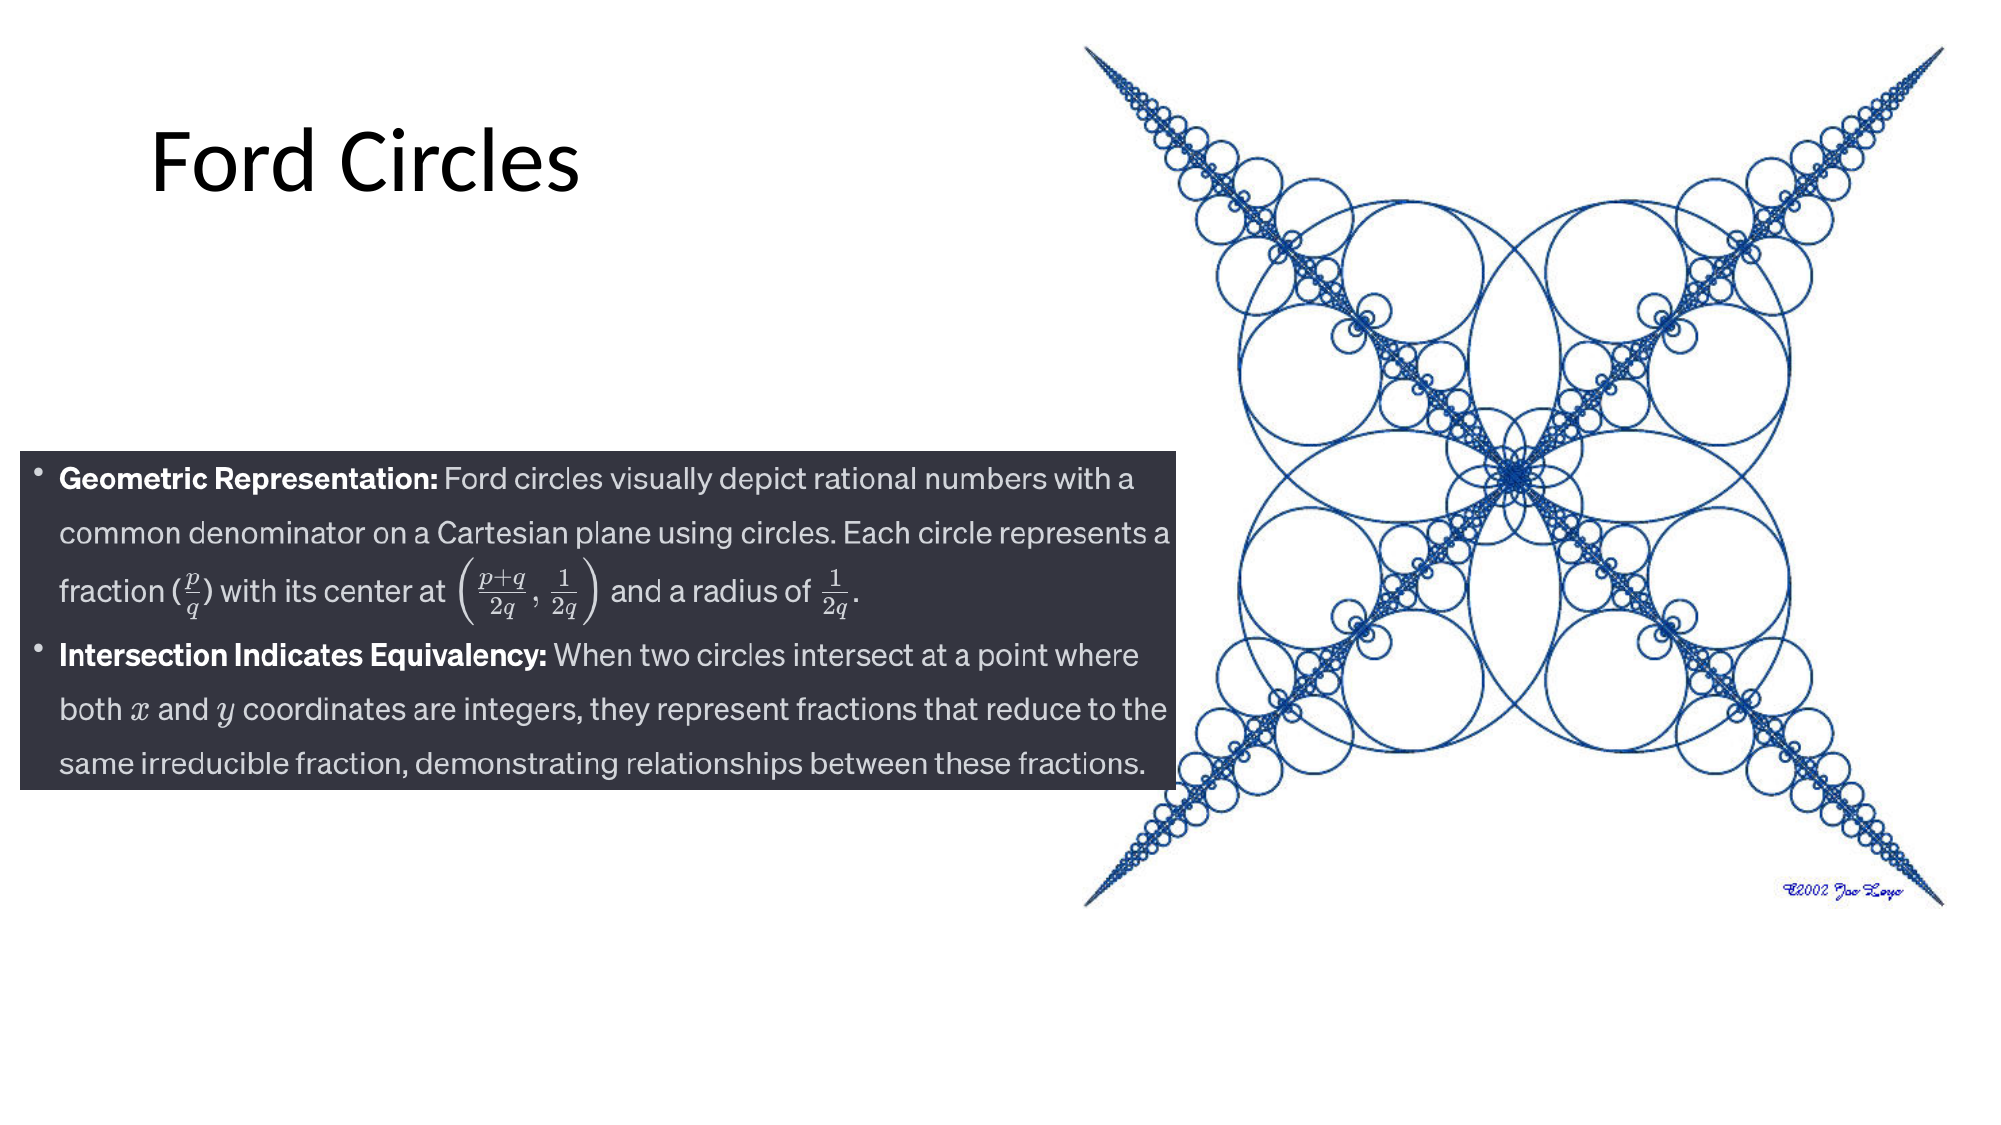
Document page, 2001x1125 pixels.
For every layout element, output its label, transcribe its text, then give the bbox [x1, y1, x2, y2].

title Ford Circles [150, 100, 1076, 288]
picture [19, 44, 1947, 910]
